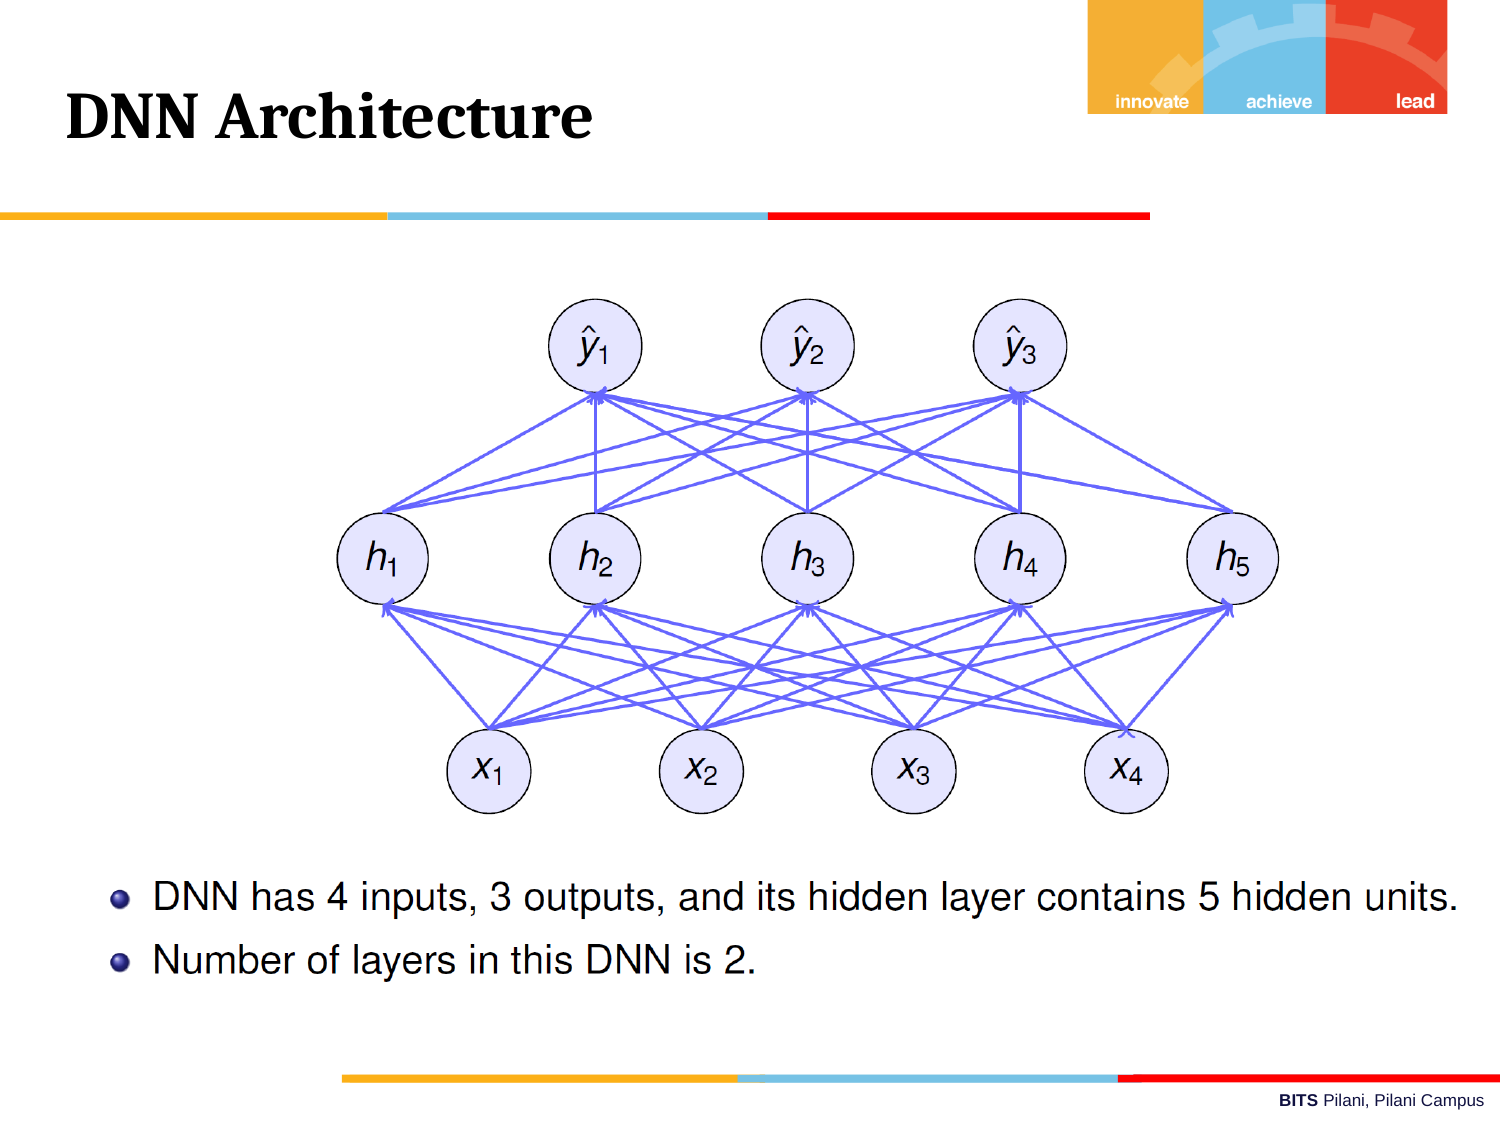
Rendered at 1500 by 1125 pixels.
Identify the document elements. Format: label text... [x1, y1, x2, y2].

picture [0, 274, 1500, 990]
list DNN Architecture [50, 24, 1088, 213]
picture [1087, 0, 1448, 114]
